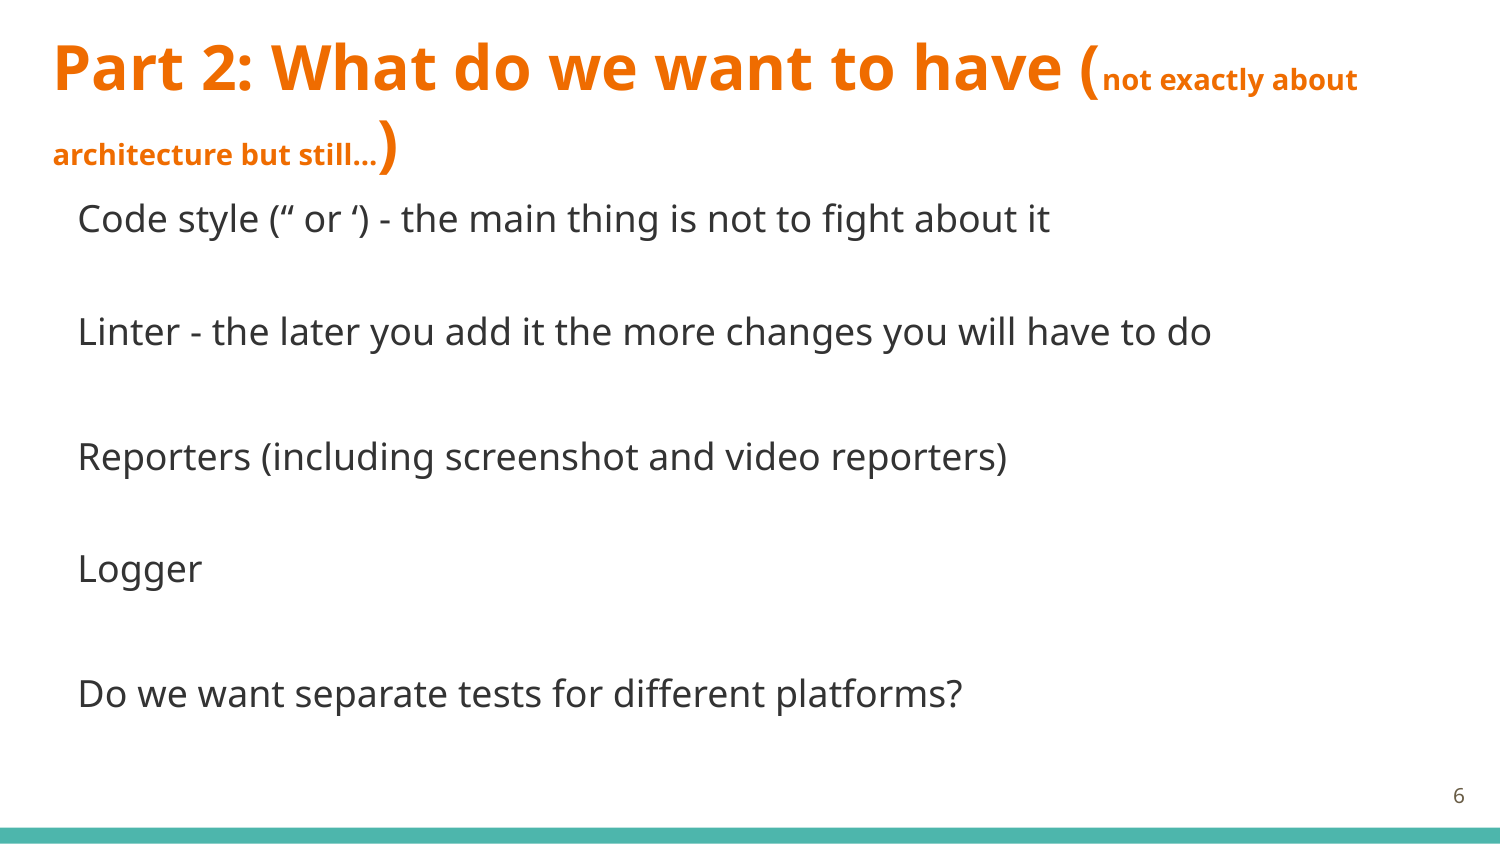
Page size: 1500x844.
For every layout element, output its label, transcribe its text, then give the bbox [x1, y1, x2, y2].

list Reporters (including screenshot and video reporters) [62, 417, 1436, 497]
list Code style (“ or ‘) - the main thing is not to fight about it [62, 180, 1436, 259]
slide_number ‹#› [1389, 764, 1480, 830]
list Logger [62, 530, 1436, 609]
list Do we want separate tests for different platforms? [62, 654, 1436, 734]
list Linter - the later you add it the more changes you will have to do [62, 292, 1436, 372]
title Part 2: What do we want to have (not exactly about architecture but still...) [37, 12, 1436, 99]
